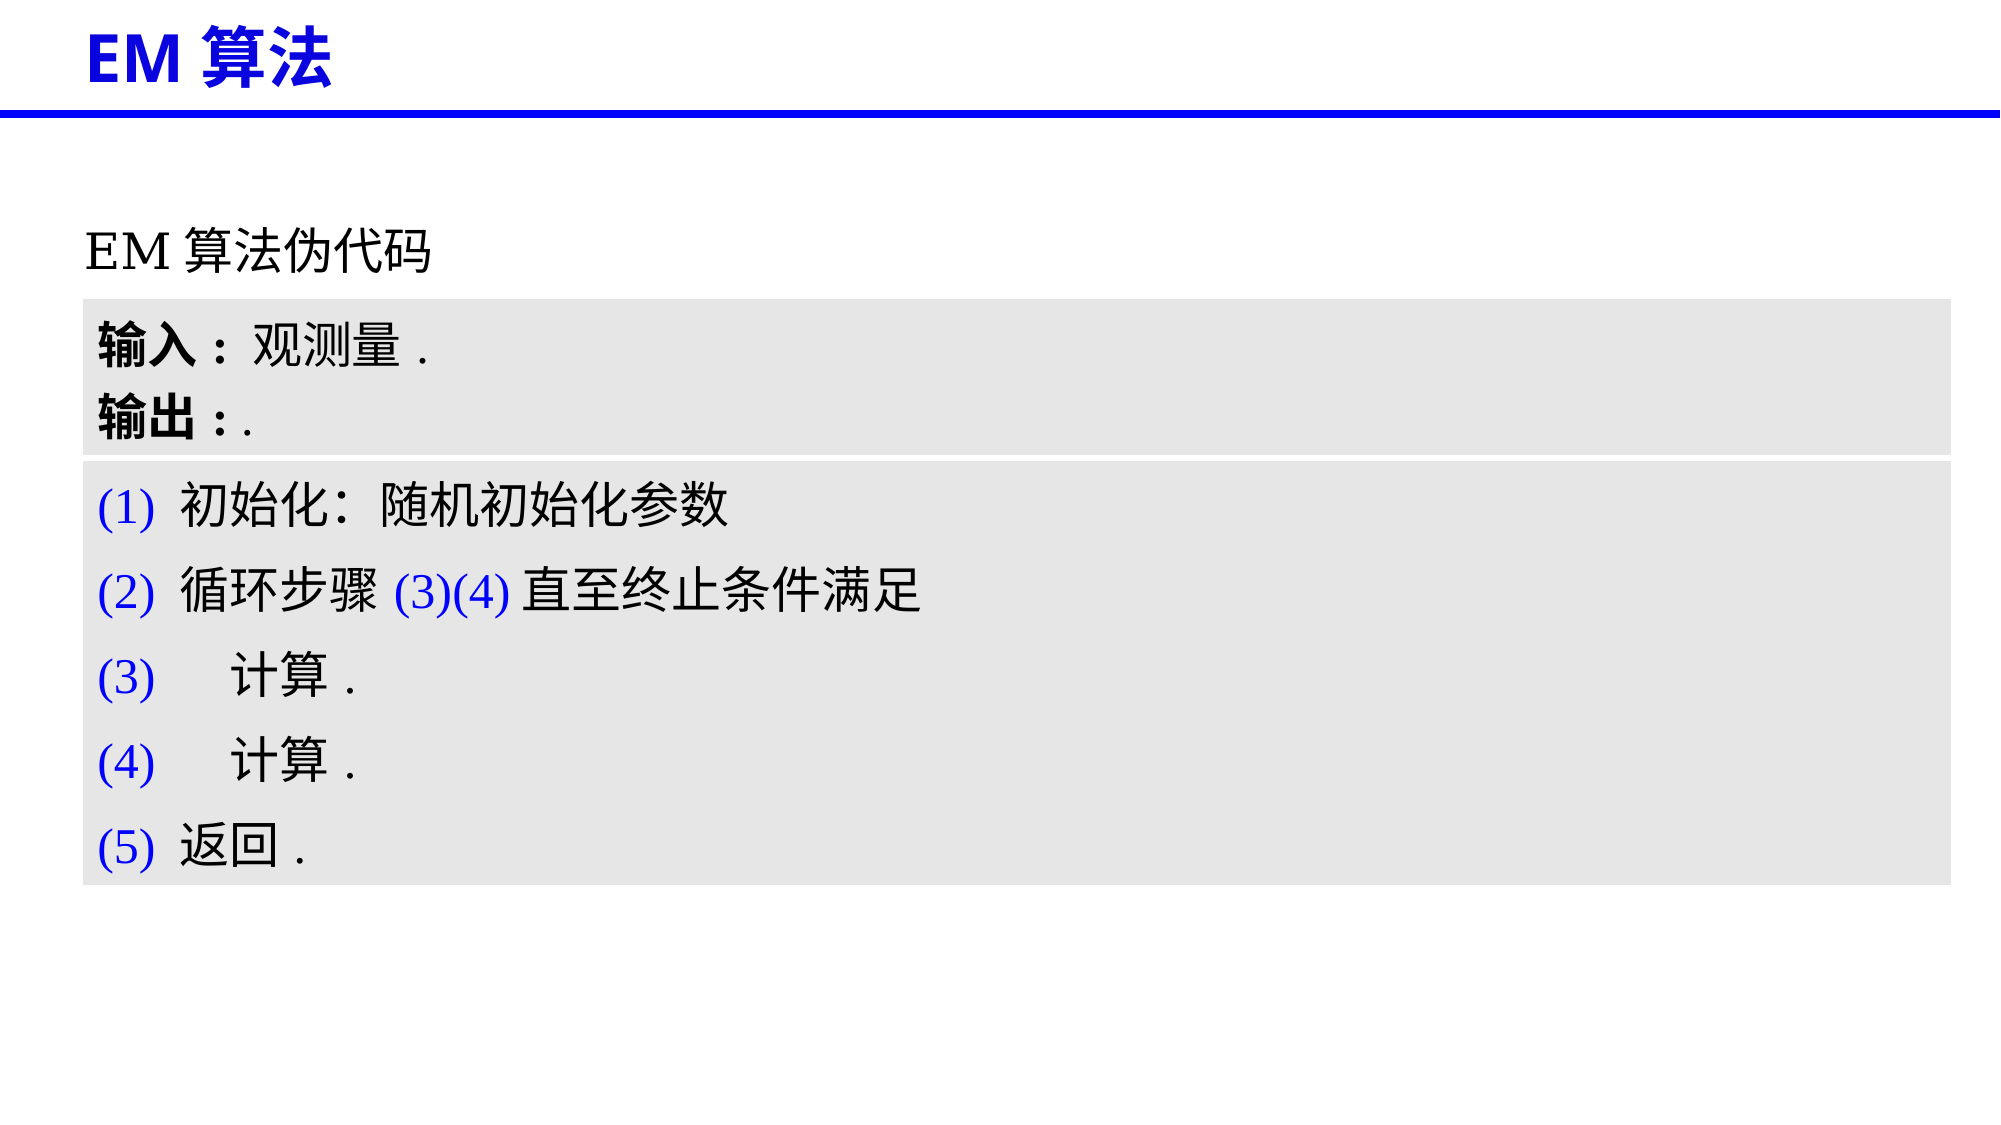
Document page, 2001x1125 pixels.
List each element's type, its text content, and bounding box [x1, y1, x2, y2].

text_box EM算法伪代码 [69, 212, 449, 287]
text_box EM算法 [69, 8, 1319, 103]
